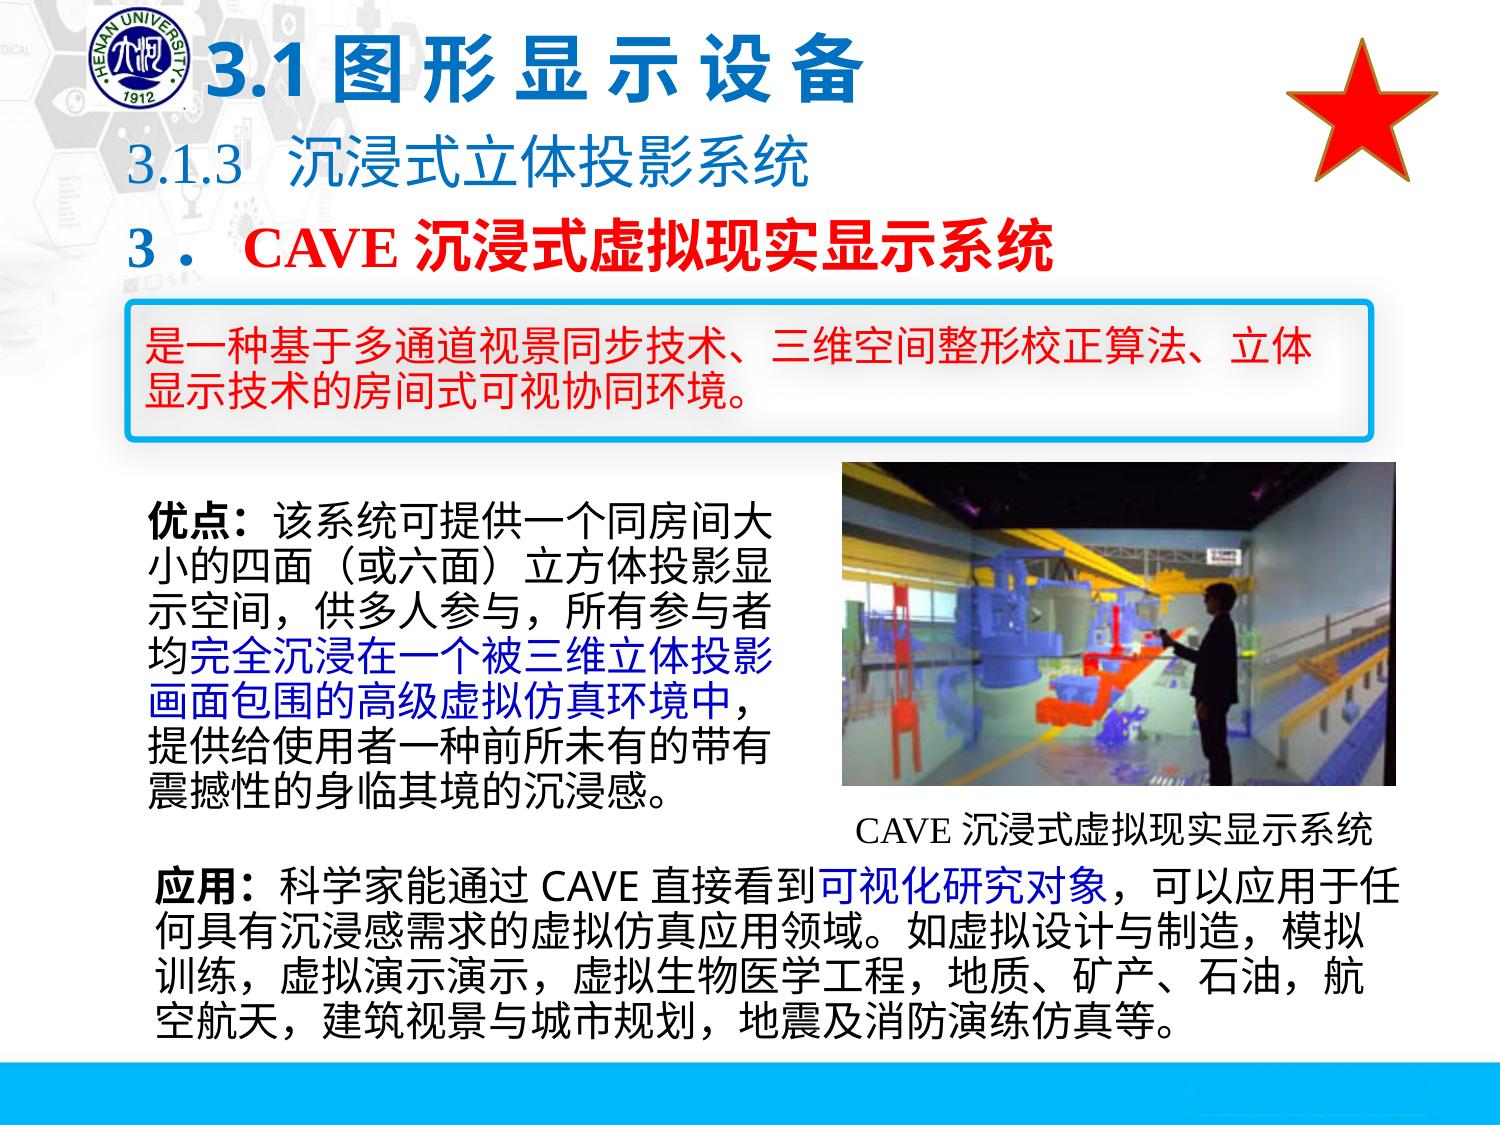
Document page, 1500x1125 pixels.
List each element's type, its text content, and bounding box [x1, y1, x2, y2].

text_box 优点：该系统可提供一个同房间大小的四面（或六面）立方体投影显示空间，供多人参与，所有参与者均完全沉浸在一个被三维立体投影画面包围的高级虚拟仿真环境中，提供给使用者一种前所未有的带有震撼性的身临其境的沉浸感。 [132, 492, 802, 823]
picture [0, 0, 1500, 1063]
text_box 是一种基于多通道视景同步技术、三维空间整形校正算法、立体显示技术的房间式可视协同环境。 [126, 300, 1372, 441]
text_box 应用：科学家能通过CAVE直接看到可视化研究对象，可以应用于任何具有沉浸感需求的虚拟仿真应用领域。如虚拟设计与制造，模拟训练，虚拟演示演示，虚拟生物医学工程，地质、矿产、石油，航空航天，建筑视景与城市规划，地震及消防演练仿真等。 [139, 858, 1417, 1054]
text_box [1285, 37, 1439, 182]
text_box CAVE沉浸式虚拟现实显示系统 [840, 798, 1405, 858]
title 3.1图 形 显 示 设 备 [190, 29, 1500, 120]
text_box 3.1.3 沉浸式立体投影系统 3．CAVE沉浸式虚拟现实显示系统 [112, 125, 1405, 288]
